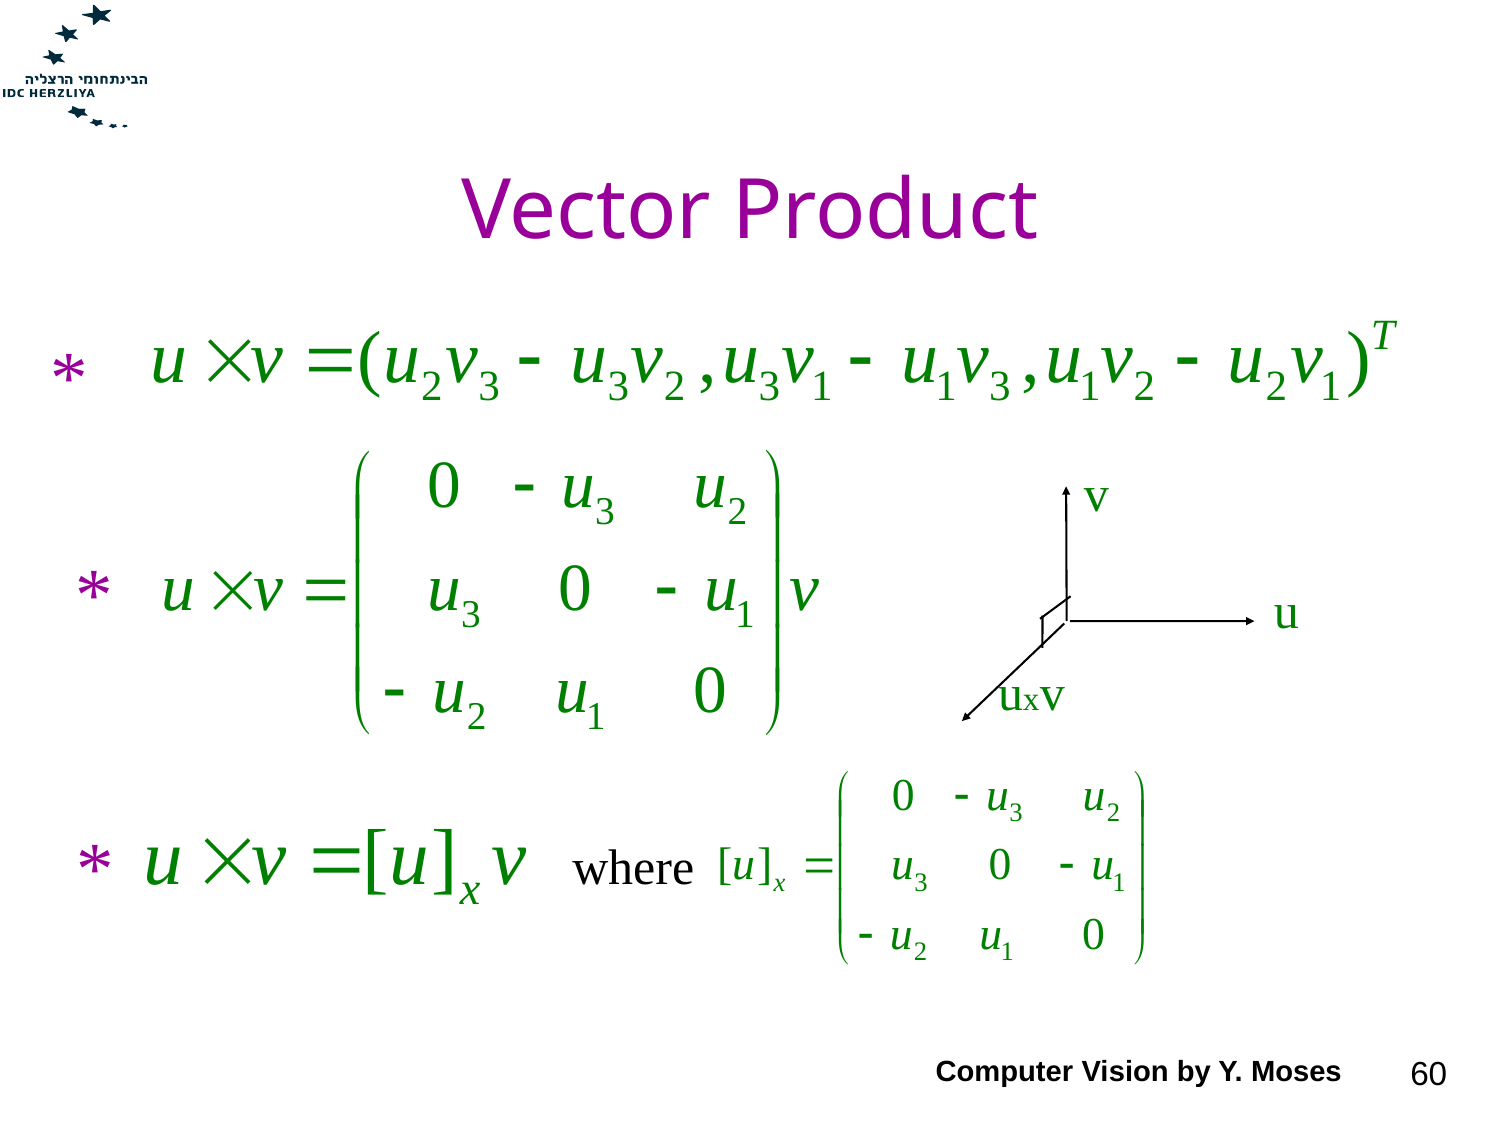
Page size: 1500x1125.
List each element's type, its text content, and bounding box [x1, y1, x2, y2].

picture [0, 0, 150, 134]
title Vector Product [112, 74, 1388, 263]
text_box uxv [983, 653, 1164, 729]
text_box * [61, 537, 124, 643]
text_box v [1069, 453, 1147, 529]
text_box u [1259, 571, 1305, 647]
text_box [1071, 617, 1255, 626]
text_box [133, 761, 1160, 976]
text_box [961, 700, 983, 722]
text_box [153, 435, 834, 751]
text_box * [61, 812, 124, 917]
text_box [1062, 486, 1069, 599]
footer Computer Vision by Y. Moses [901, 1019, 1377, 1096]
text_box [141, 301, 1416, 420]
slide_number 60 [1149, 1024, 1463, 1101]
text_box * [36, 321, 99, 426]
